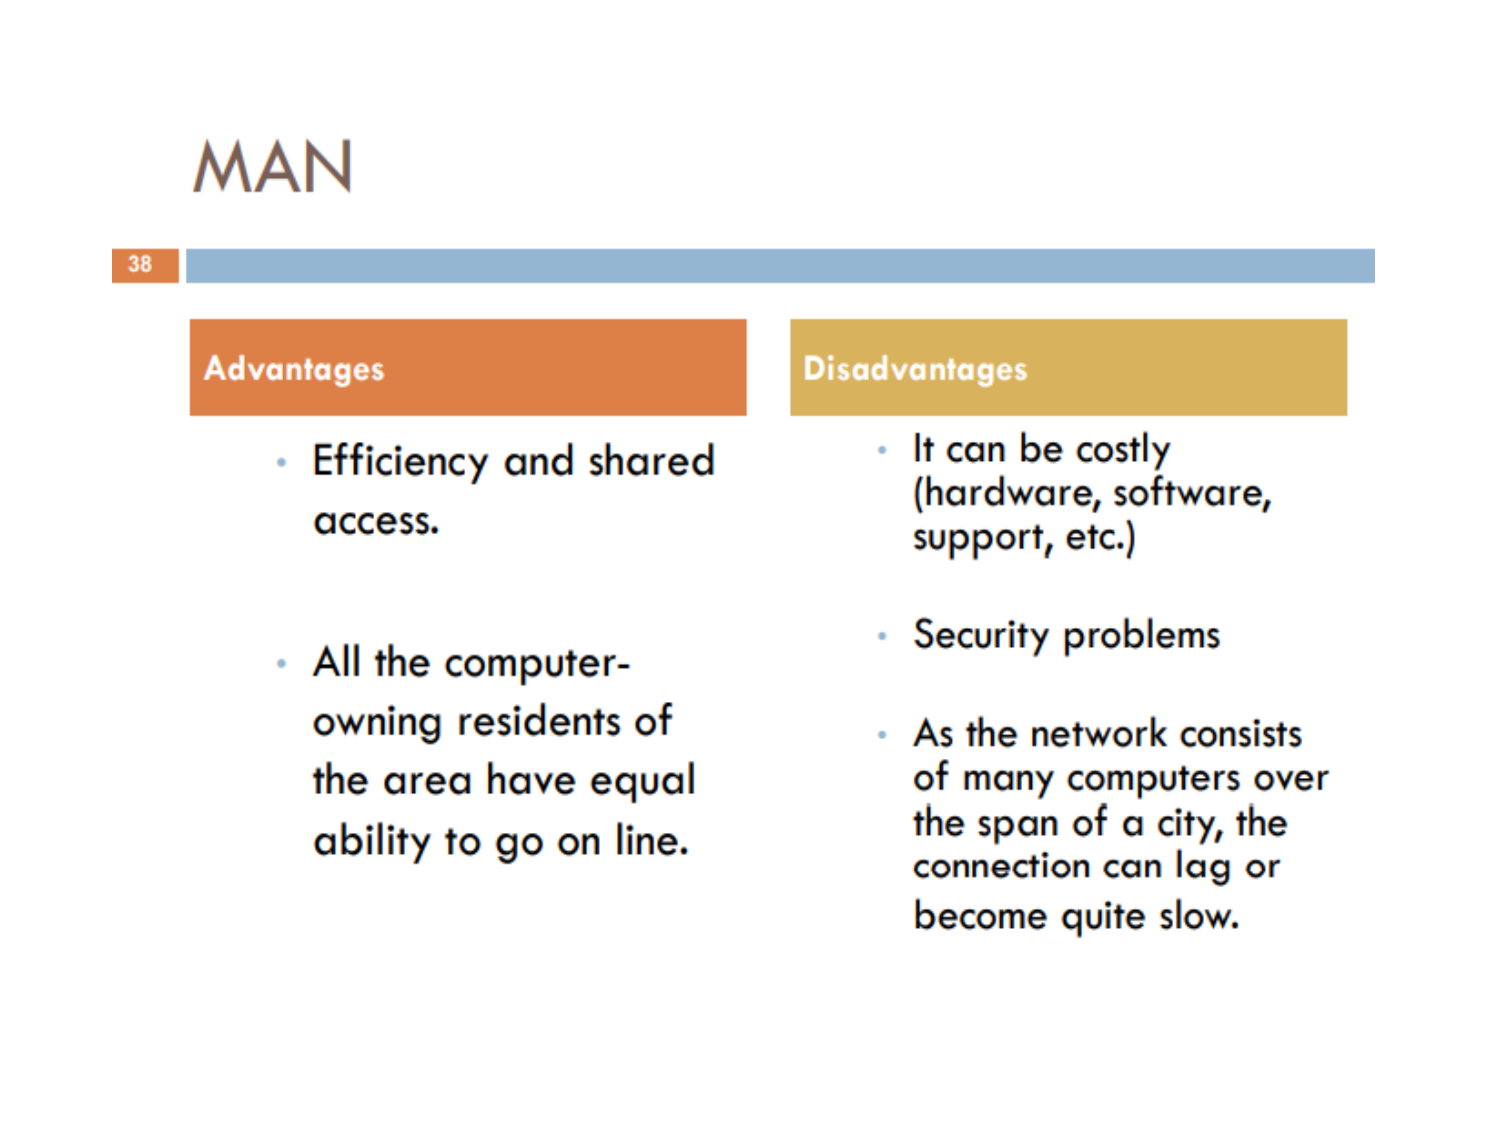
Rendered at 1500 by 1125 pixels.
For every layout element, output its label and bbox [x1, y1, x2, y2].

picture [112, 124, 1376, 963]
